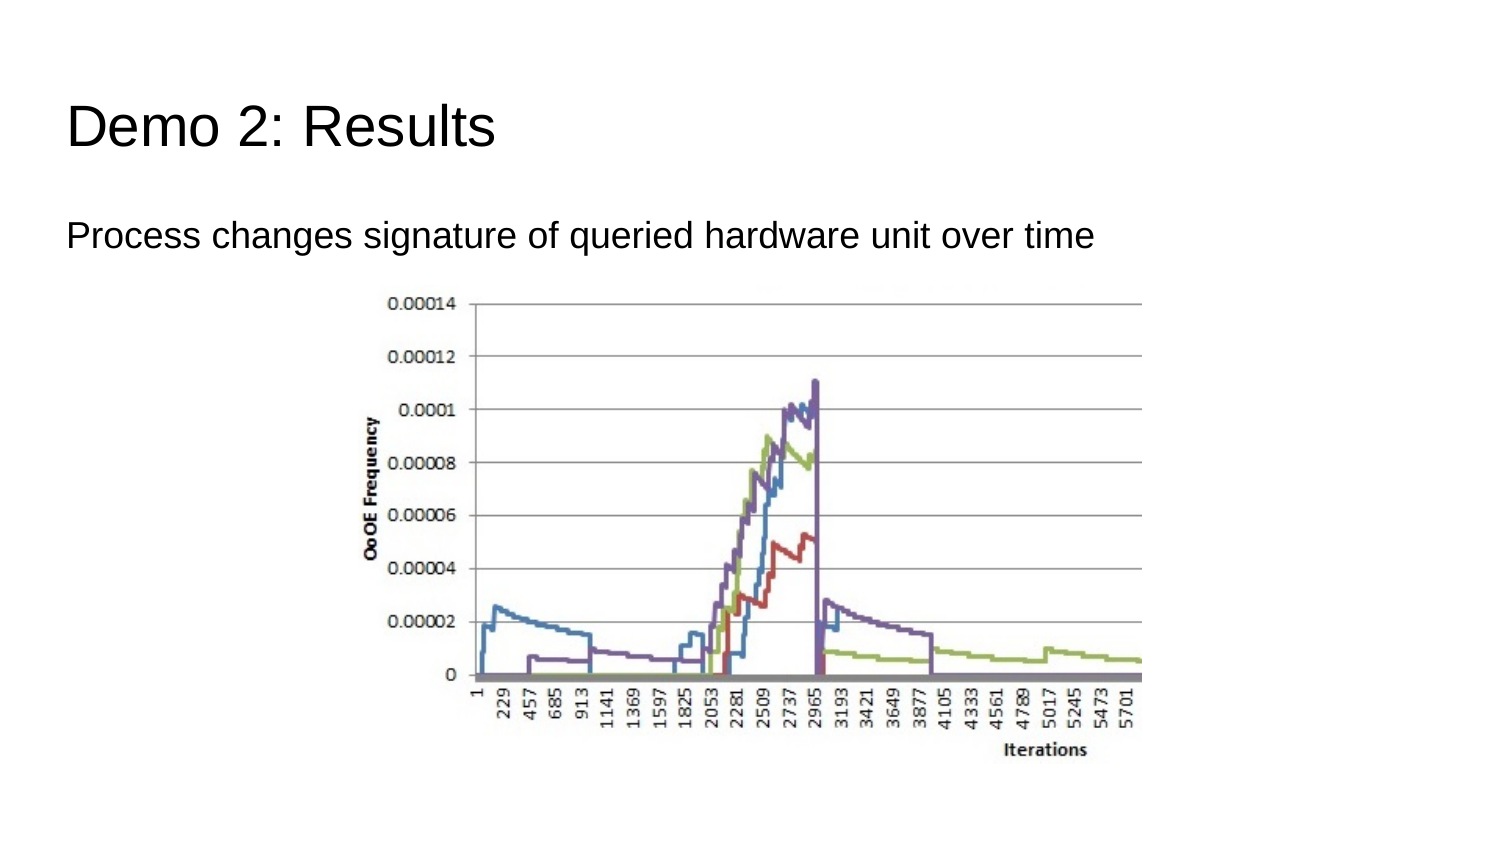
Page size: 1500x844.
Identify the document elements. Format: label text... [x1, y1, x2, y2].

list Process changes signature of queried hardware unit over time [51, 189, 1449, 750]
picture [358, 285, 1142, 764]
title Demo 2: Results [51, 72, 1449, 167]
